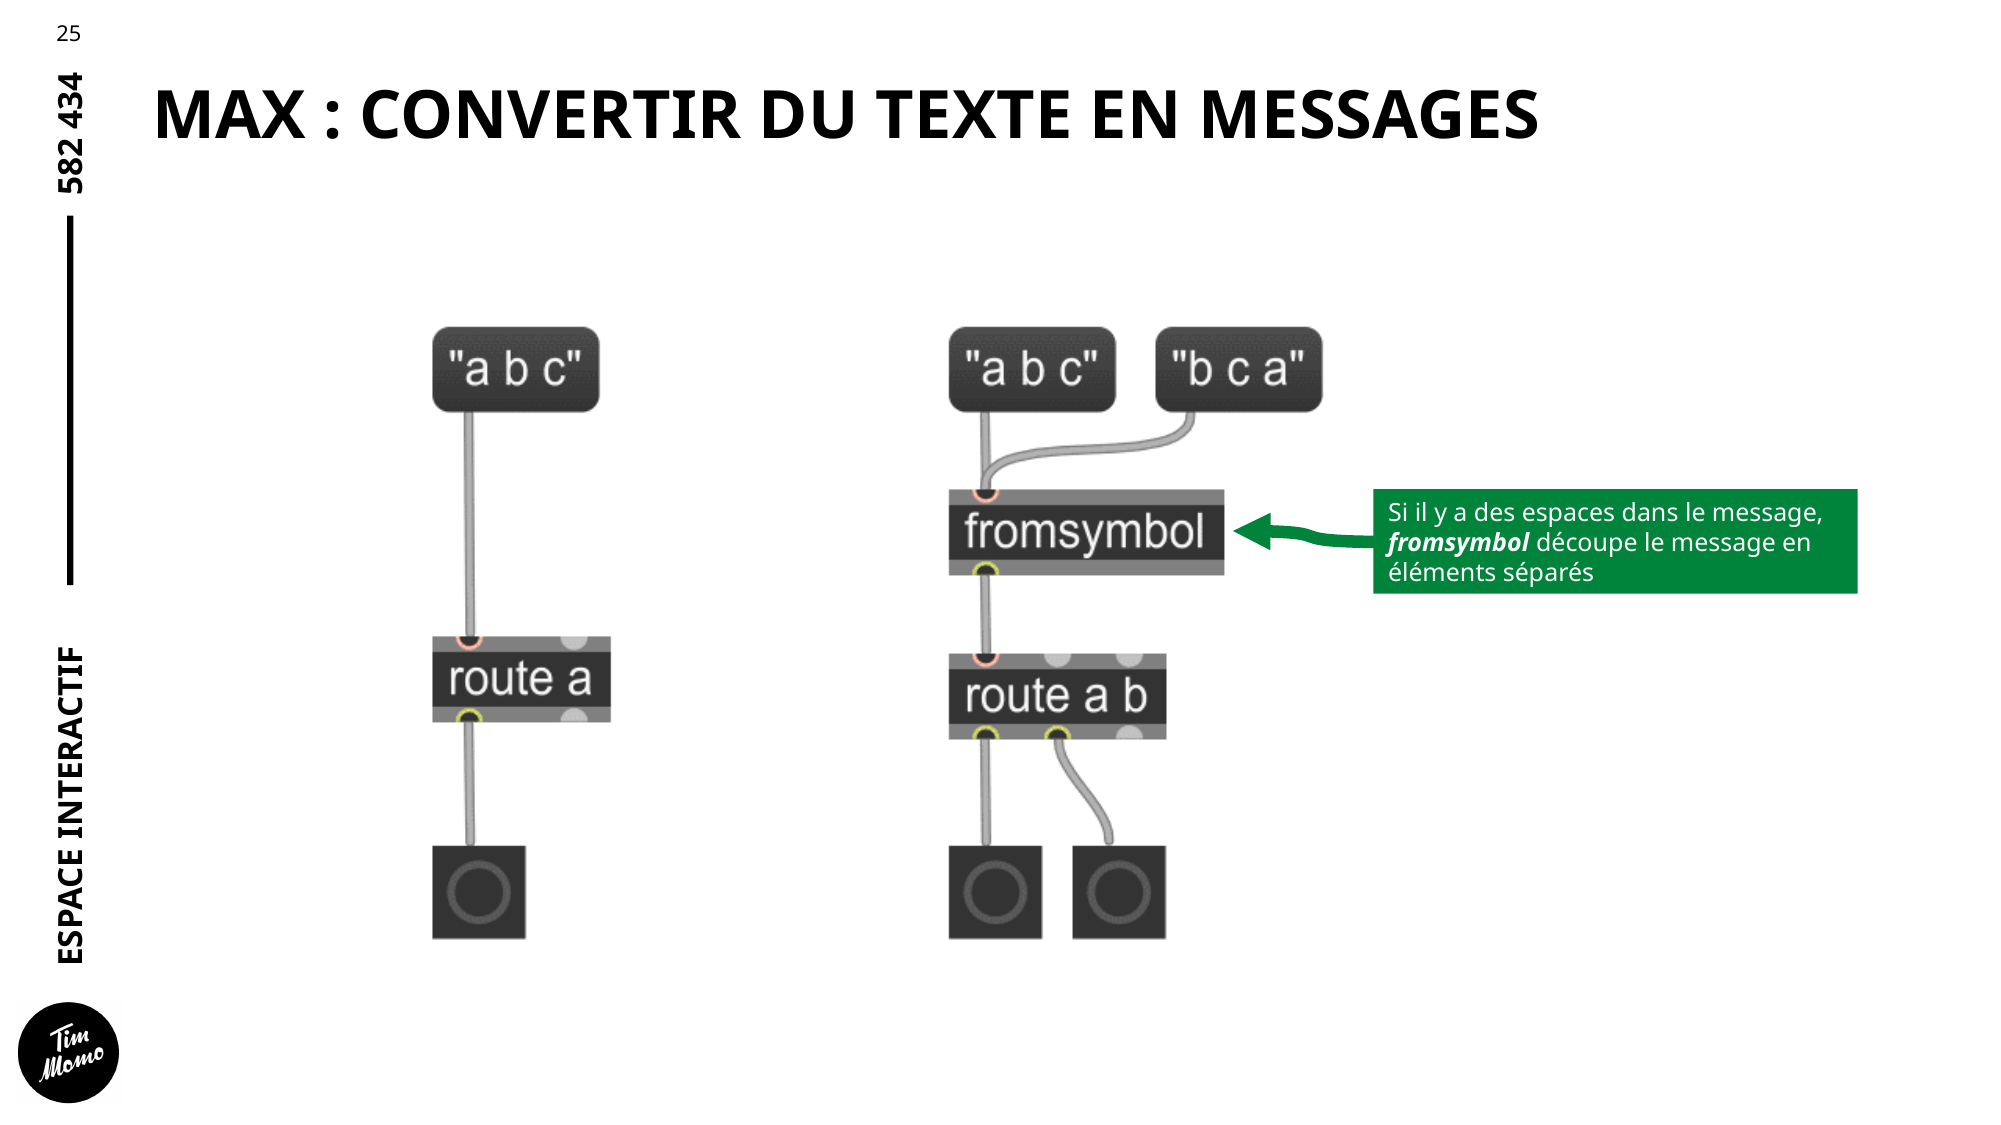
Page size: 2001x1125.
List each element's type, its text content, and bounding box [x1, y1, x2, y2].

text_box Si il y a des espaces dans le message, fromsymbol découpe le message en éléments séparés [1372, 488, 1859, 595]
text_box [1232, 530, 1398, 543]
picture [15, 1000, 123, 1107]
picture [403, 274, 1353, 1004]
title MAX : CONVERTIR DU TEXTE EN MESSAGES [137, 59, 1863, 175]
